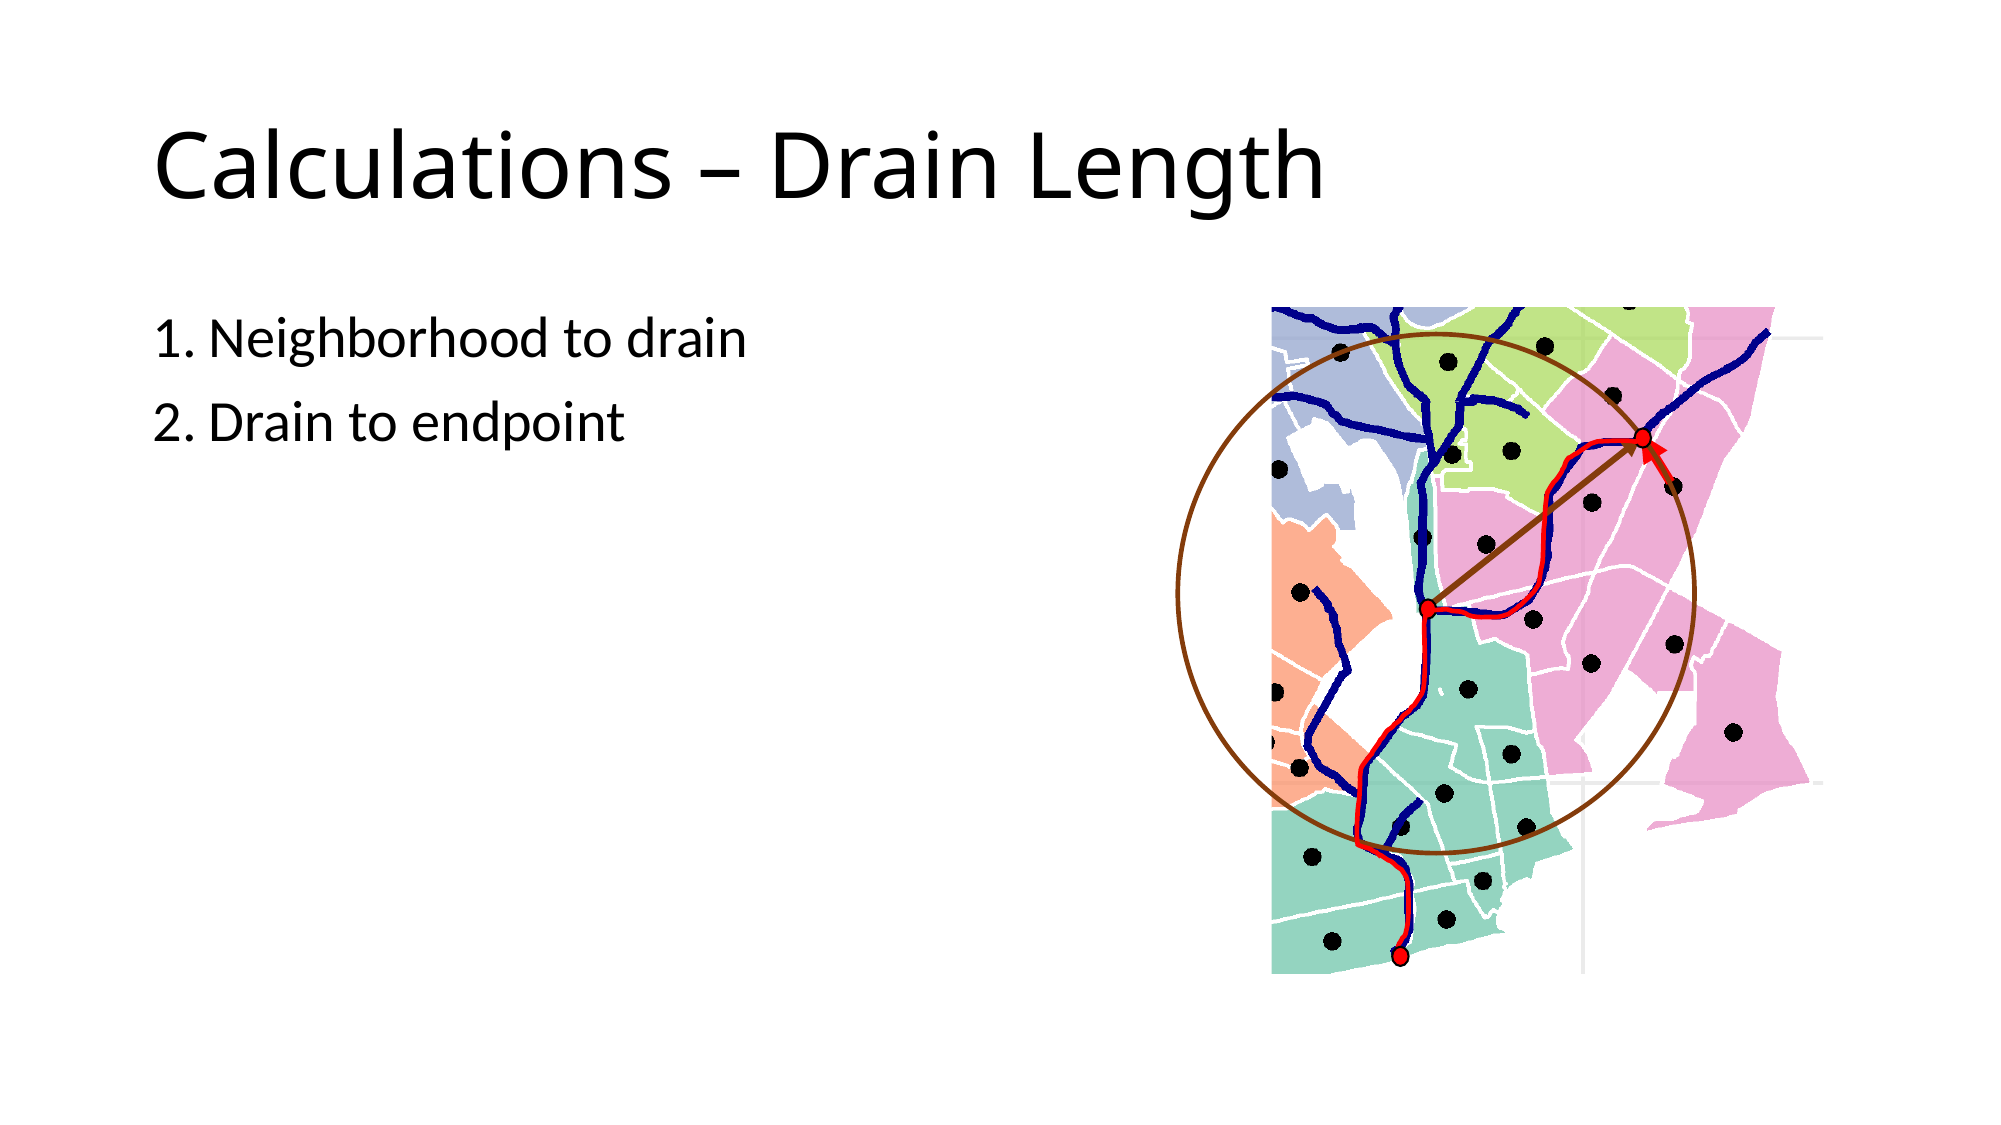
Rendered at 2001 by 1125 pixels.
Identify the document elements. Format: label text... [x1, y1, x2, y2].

text_box [1176, 392, 1271, 795]
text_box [1640, 433, 1671, 483]
picture [1271, 307, 1824, 974]
list Neighborhood to drain Drain to endpoint [137, 299, 1863, 1014]
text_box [1421, 438, 1641, 612]
title Calculations – Drain Length [137, 59, 1863, 278]
